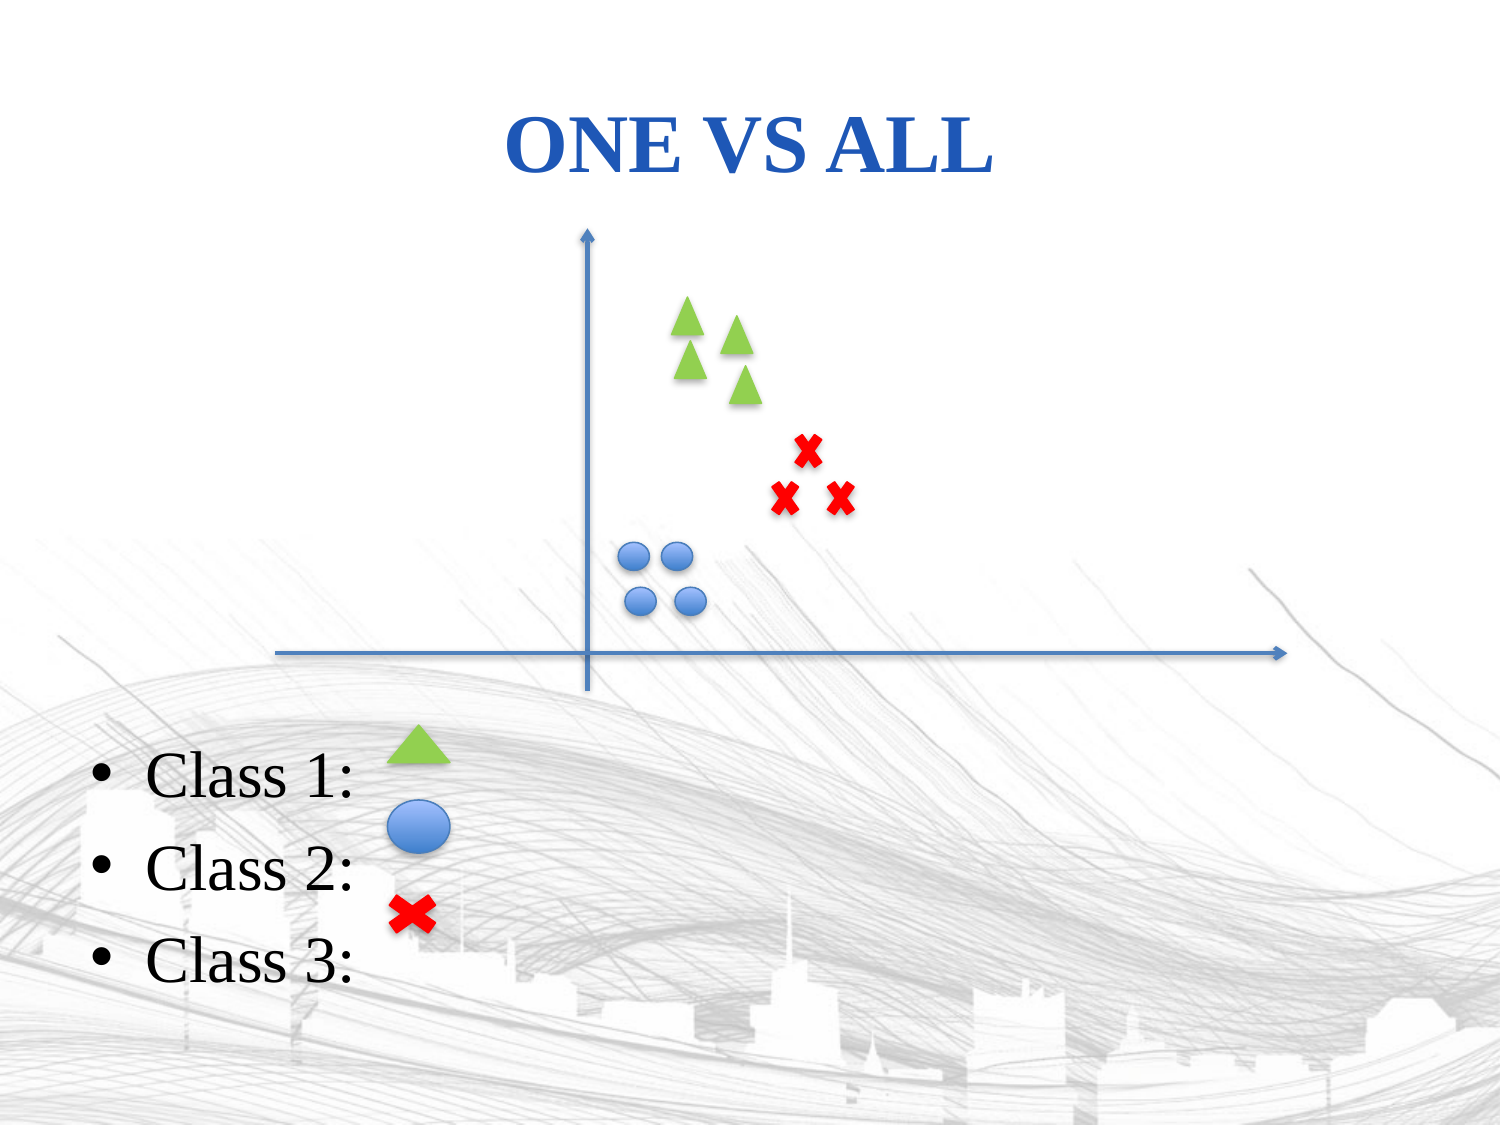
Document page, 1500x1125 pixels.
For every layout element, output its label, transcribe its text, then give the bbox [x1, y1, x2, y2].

text_box [617, 541, 651, 572]
text_box [728, 365, 763, 405]
text_box [386, 724, 451, 764]
text_box [670, 296, 705, 336]
picture [0, 0, 1500, 1125]
text_box [386, 799, 451, 854]
text_box [388, 894, 437, 934]
title One vs all [75, 45, 1425, 233]
text_box [624, 586, 657, 617]
text_box [826, 481, 855, 516]
text_box [771, 481, 800, 516]
text_box [673, 340, 708, 380]
text_box [794, 433, 823, 468]
text_box [720, 315, 754, 355]
text_box [660, 541, 694, 572]
text_box [674, 586, 707, 617]
list Class 1: Class 2: Class 3: [75, 262, 1425, 1005]
